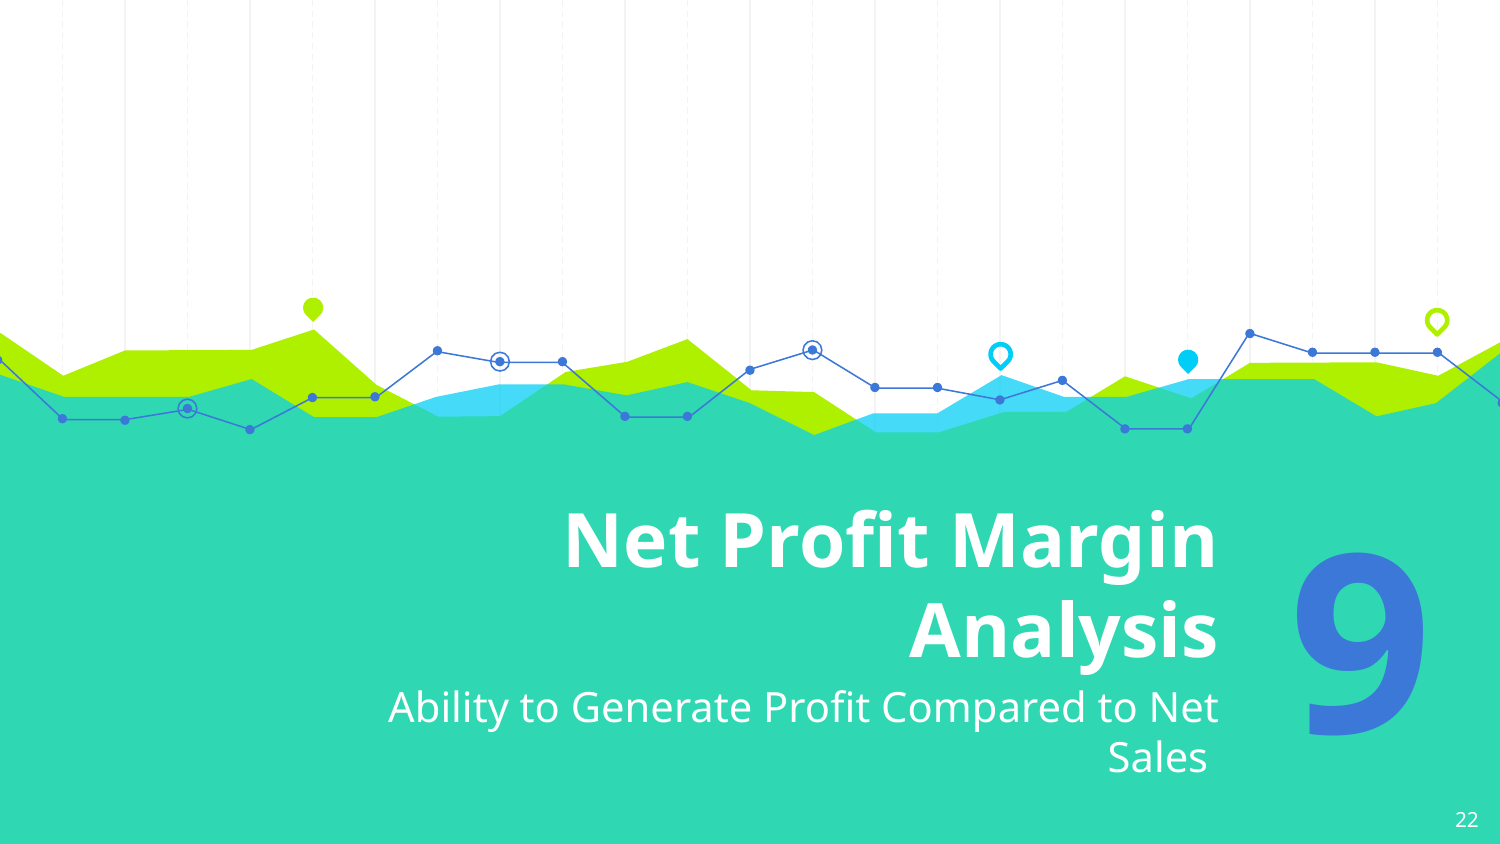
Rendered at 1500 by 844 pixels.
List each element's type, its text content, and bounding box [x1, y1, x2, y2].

slide_number ‹#› [1403, 791, 1494, 844]
text_box 9 [1216, 600, 1500, 799]
subtitle Ability to Generate Profit Compared to Net Sales [268, 665, 1216, 795]
title Net Profit Margin Analysis [378, 497, 1235, 665]
